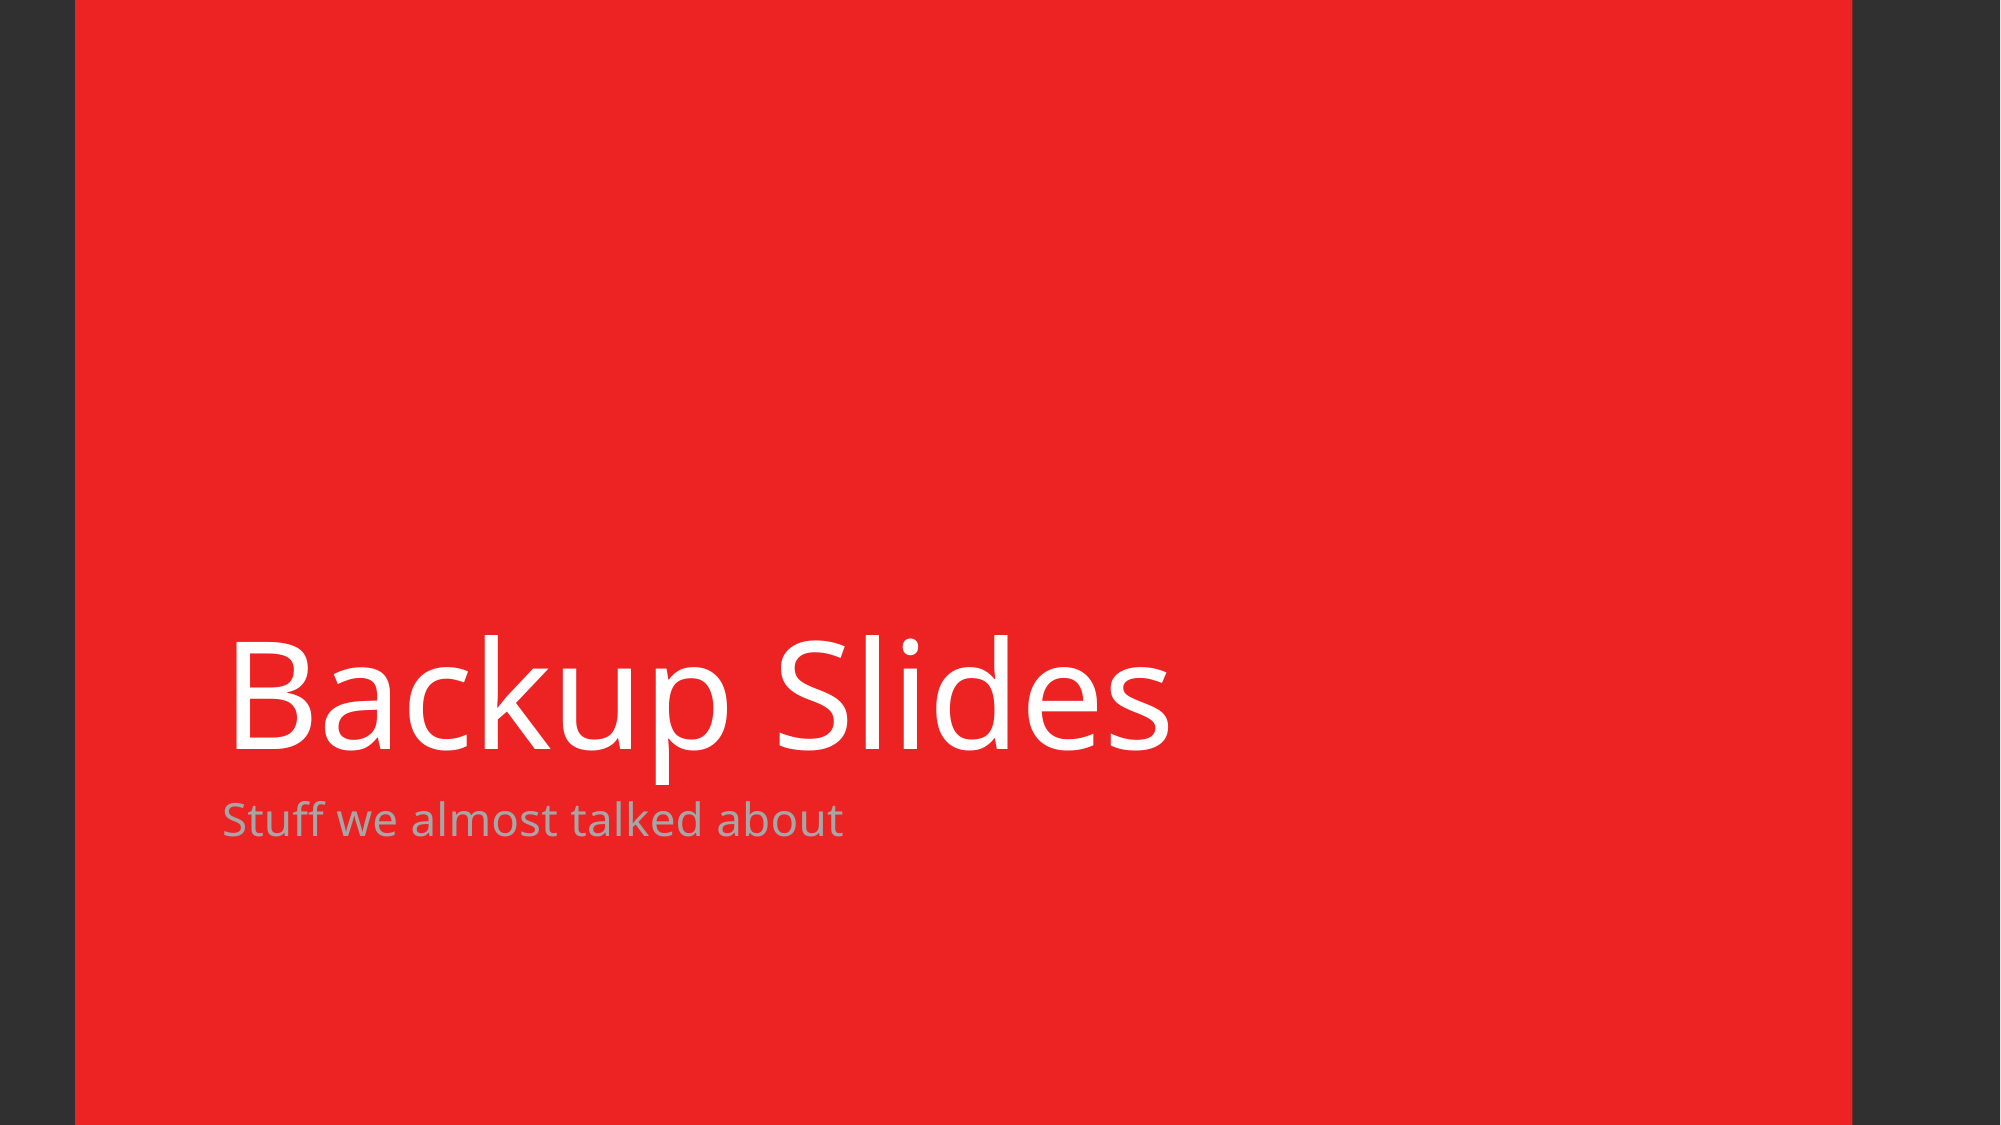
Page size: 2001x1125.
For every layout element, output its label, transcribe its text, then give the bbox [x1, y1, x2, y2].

title Backup Slides [206, 124, 1752, 787]
subtitle Stuff we almost talked about [206, 787, 1752, 1065]
